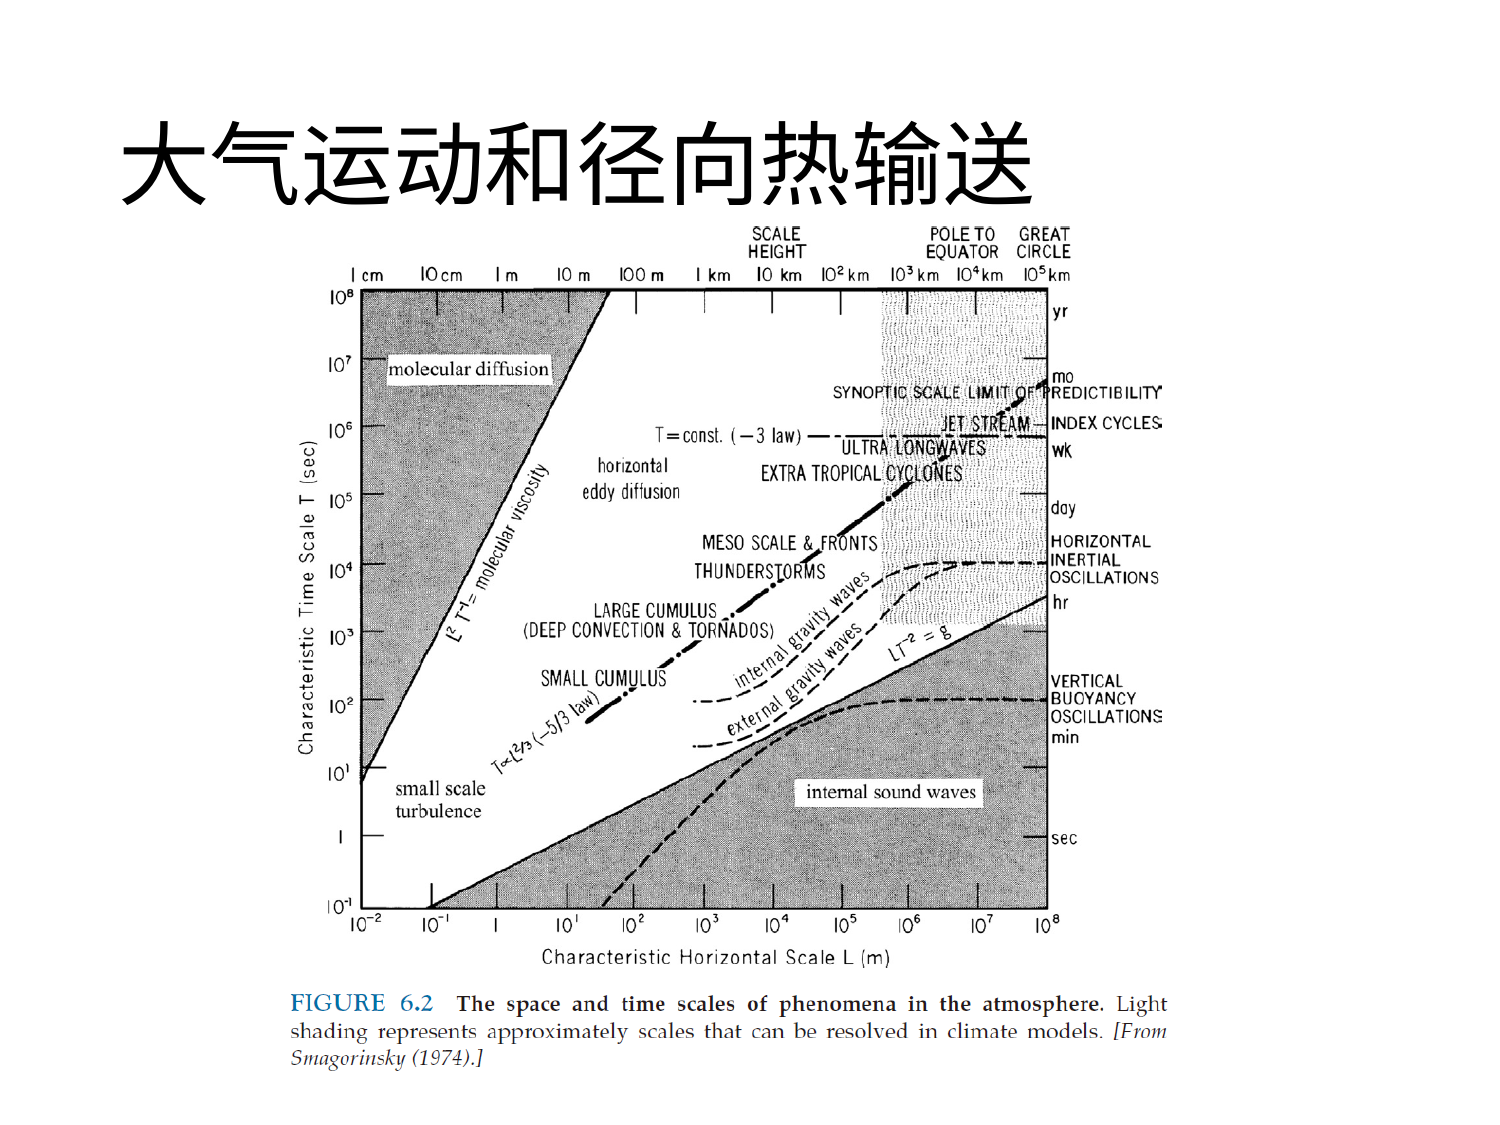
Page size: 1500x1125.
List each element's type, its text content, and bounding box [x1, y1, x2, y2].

title 大气运动和径向热输送 [103, 59, 1397, 278]
picture [273, 205, 1175, 1074]
